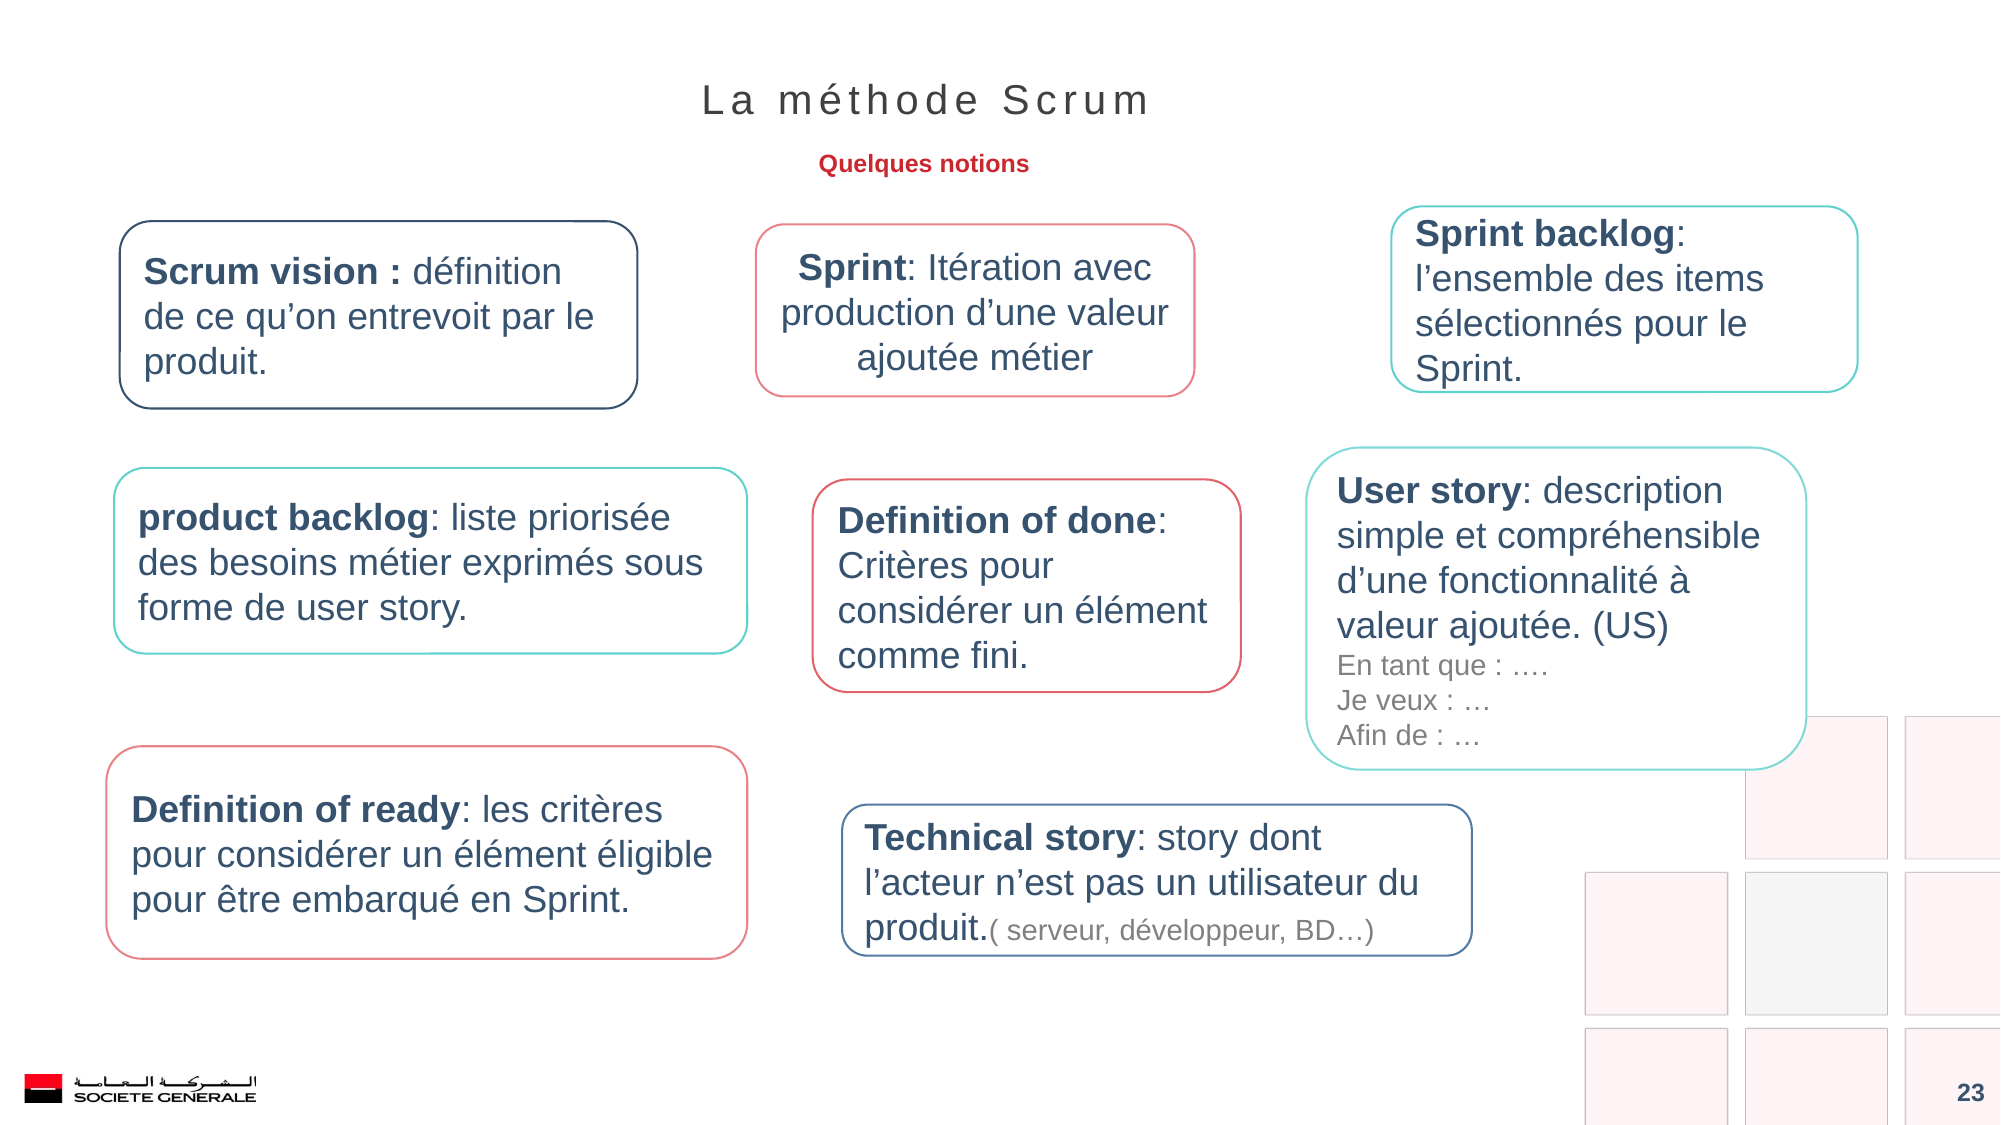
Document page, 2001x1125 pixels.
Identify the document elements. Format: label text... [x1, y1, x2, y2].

text_box Quelques notions [224, 140, 1625, 178]
picture [24, 1074, 256, 1103]
slide_number 23 [1914, 1057, 2000, 1125]
text_box La méthode Scrum [224, 71, 1625, 134]
text_box product backlog: liste priorisée des besoins métier exprimés sous forme de user story. [113, 466, 749, 655]
text_box Sprint backlog: l’ensemble des items sélectionnés pour le Sprint. [1390, 205, 1859, 394]
text_box Sprint: Itération avec production d’une valeur ajoutée métier [754, 223, 1196, 398]
text_box Technical story: story dont l’acteur n’est pas un utilisateur du produit.( serveur, développeur, BD…) [841, 803, 1473, 957]
text_box Definition of ready: les critères pour considérer un élément éligible pour être embarqué en Sprint. [105, 745, 749, 960]
text_box Scrum vision : définition de ce qu’on entrevoit par le produit. [118, 220, 639, 410]
text_box User story: description simple et compréhensible d’une fonctionnalité à valeur ajoutée. (US) En tant que : …. Je veux : … Afin de : … [1305, 446, 1808, 771]
text_box Definition of done: Critères pour considérer un élément comme fini. [811, 478, 1242, 694]
picture [1564, 692, 2001, 1125]
